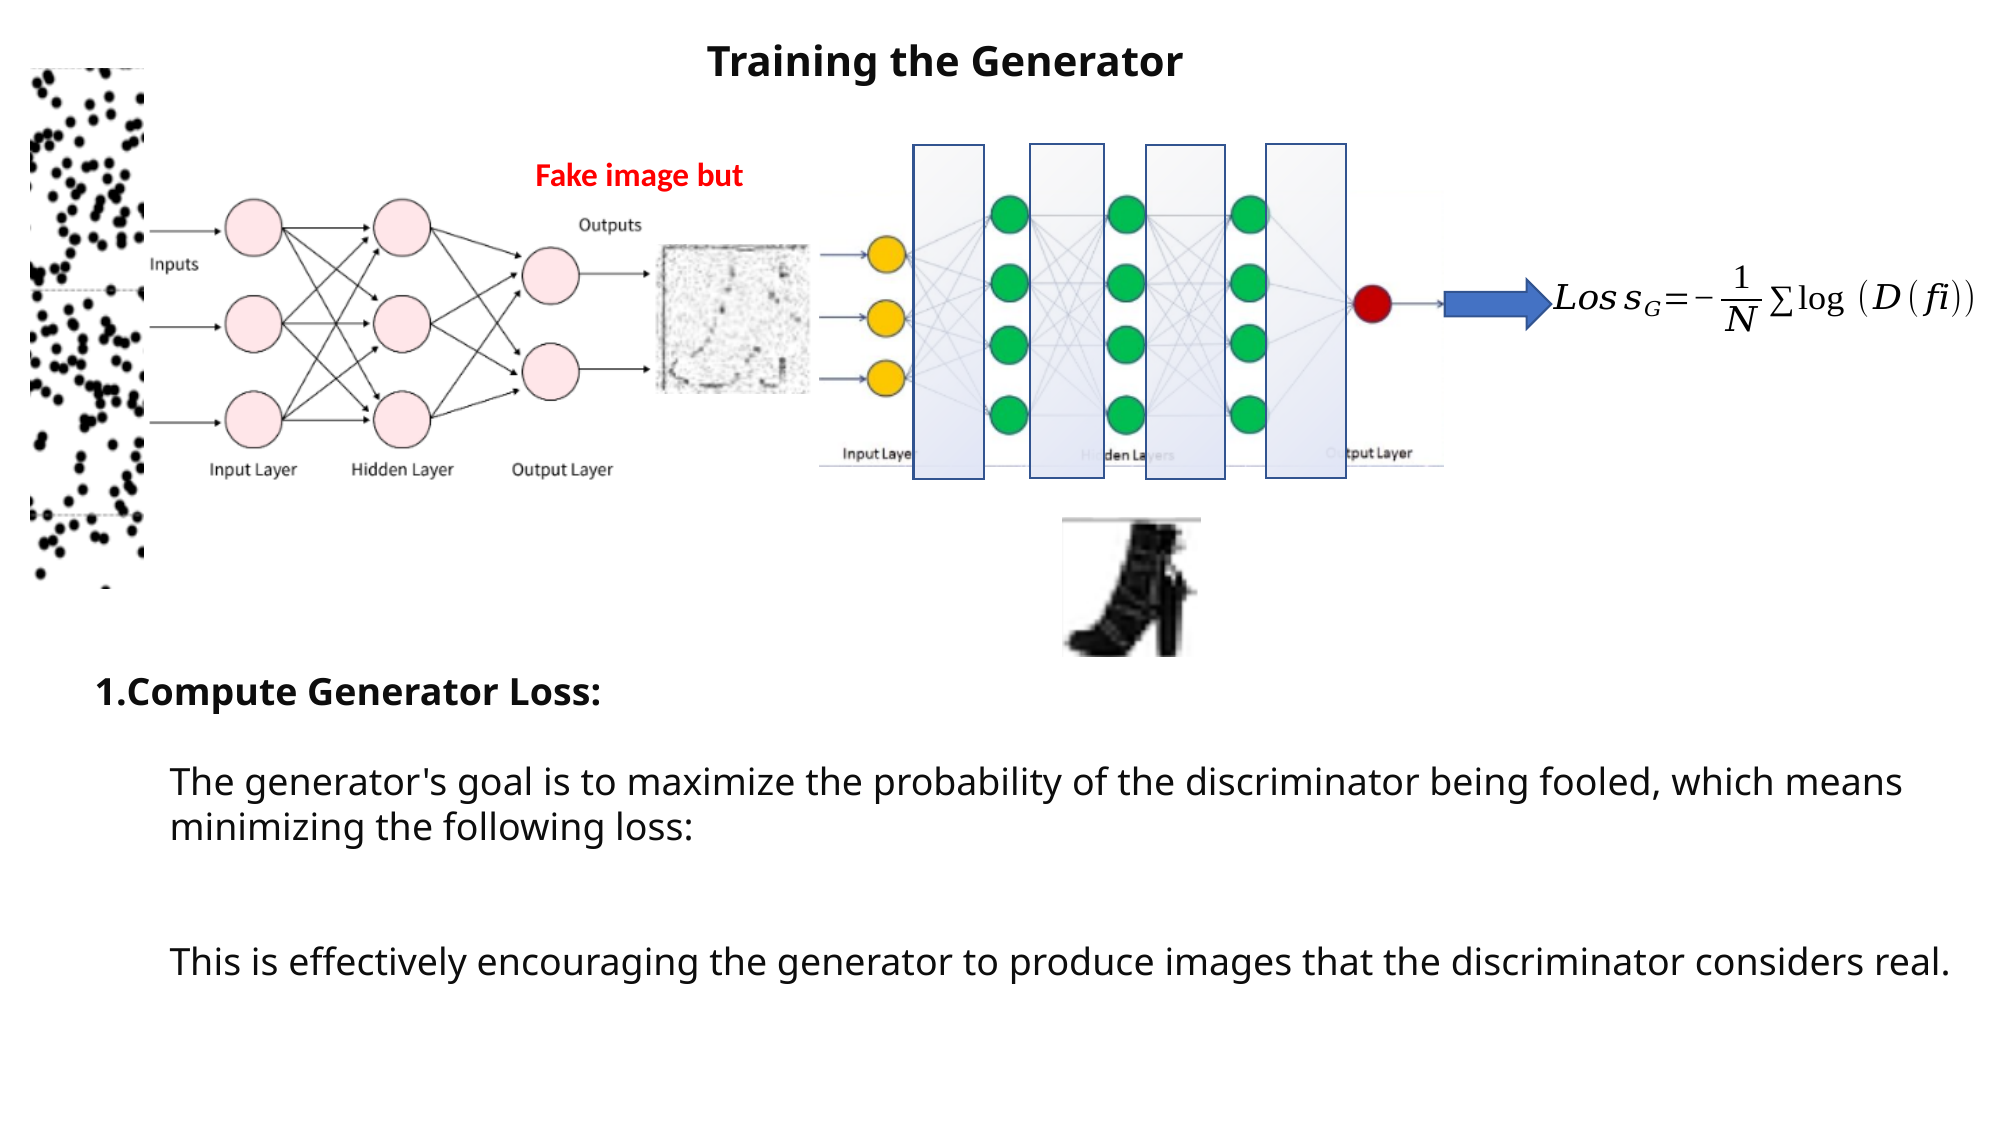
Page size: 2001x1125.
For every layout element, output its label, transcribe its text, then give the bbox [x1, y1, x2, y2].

text_box [1029, 467, 1105, 479]
text_box [1145, 144, 1226, 190]
text_box Training the Generator [691, 27, 1309, 93]
text_box [912, 144, 985, 190]
text_box [1145, 467, 1226, 480]
picture [30, 68, 817, 589]
picture [1062, 517, 1201, 657]
text_box [1444, 277, 1553, 332]
text_box [1265, 467, 1347, 479]
text_box [1265, 143, 1347, 190]
picture [819, 190, 1444, 467]
text_box [912, 467, 985, 480]
text_box [1029, 143, 1105, 190]
